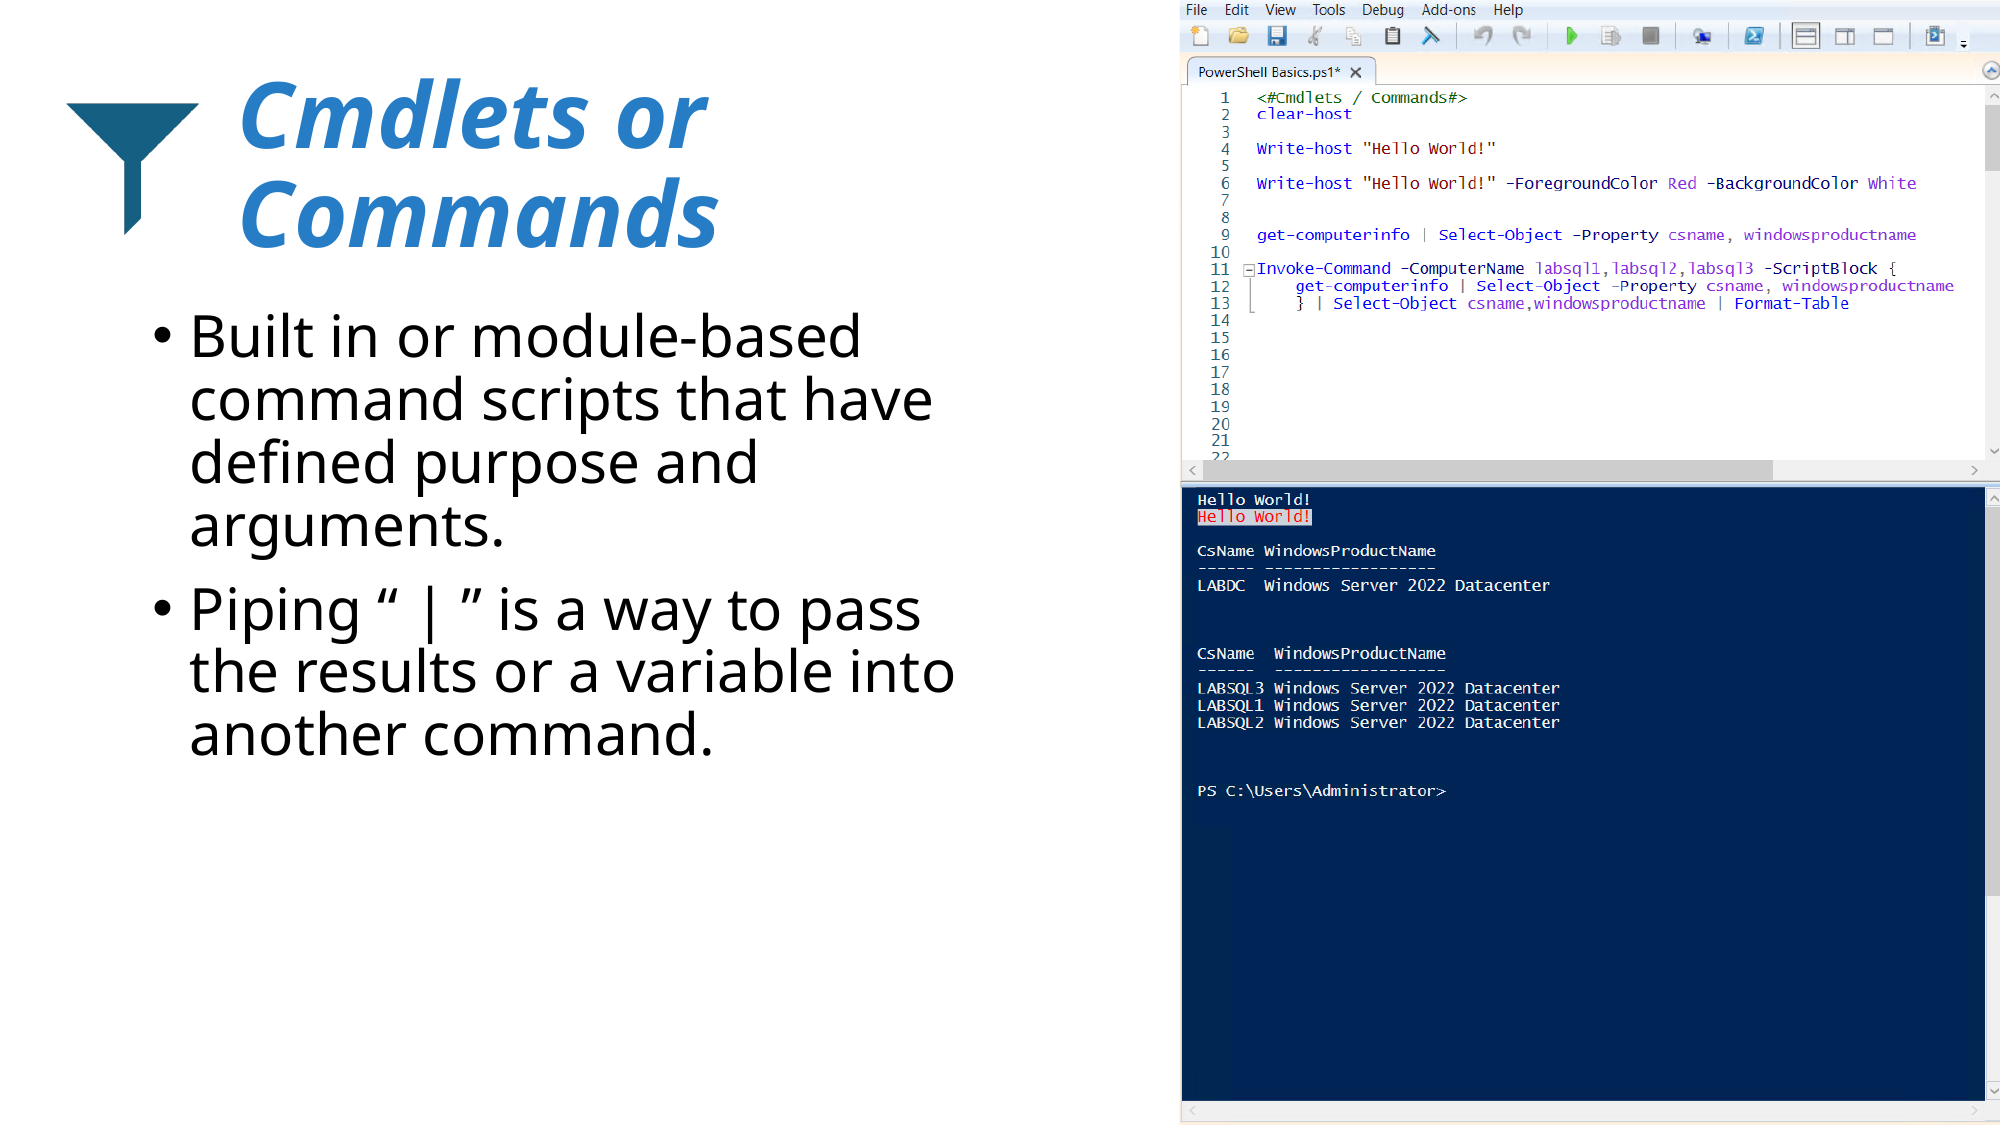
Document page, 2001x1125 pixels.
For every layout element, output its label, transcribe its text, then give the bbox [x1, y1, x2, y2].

picture [1179, 0, 2000, 1125]
list Built in or module-based command scripts that have defined purpose and arguments. Piping “ | ” is a way to pass the results or a variable into another command. [137, 299, 1000, 1014]
title Cmdlets or Commands [222, 59, 1179, 278]
text_box [41, 77, 224, 260]
